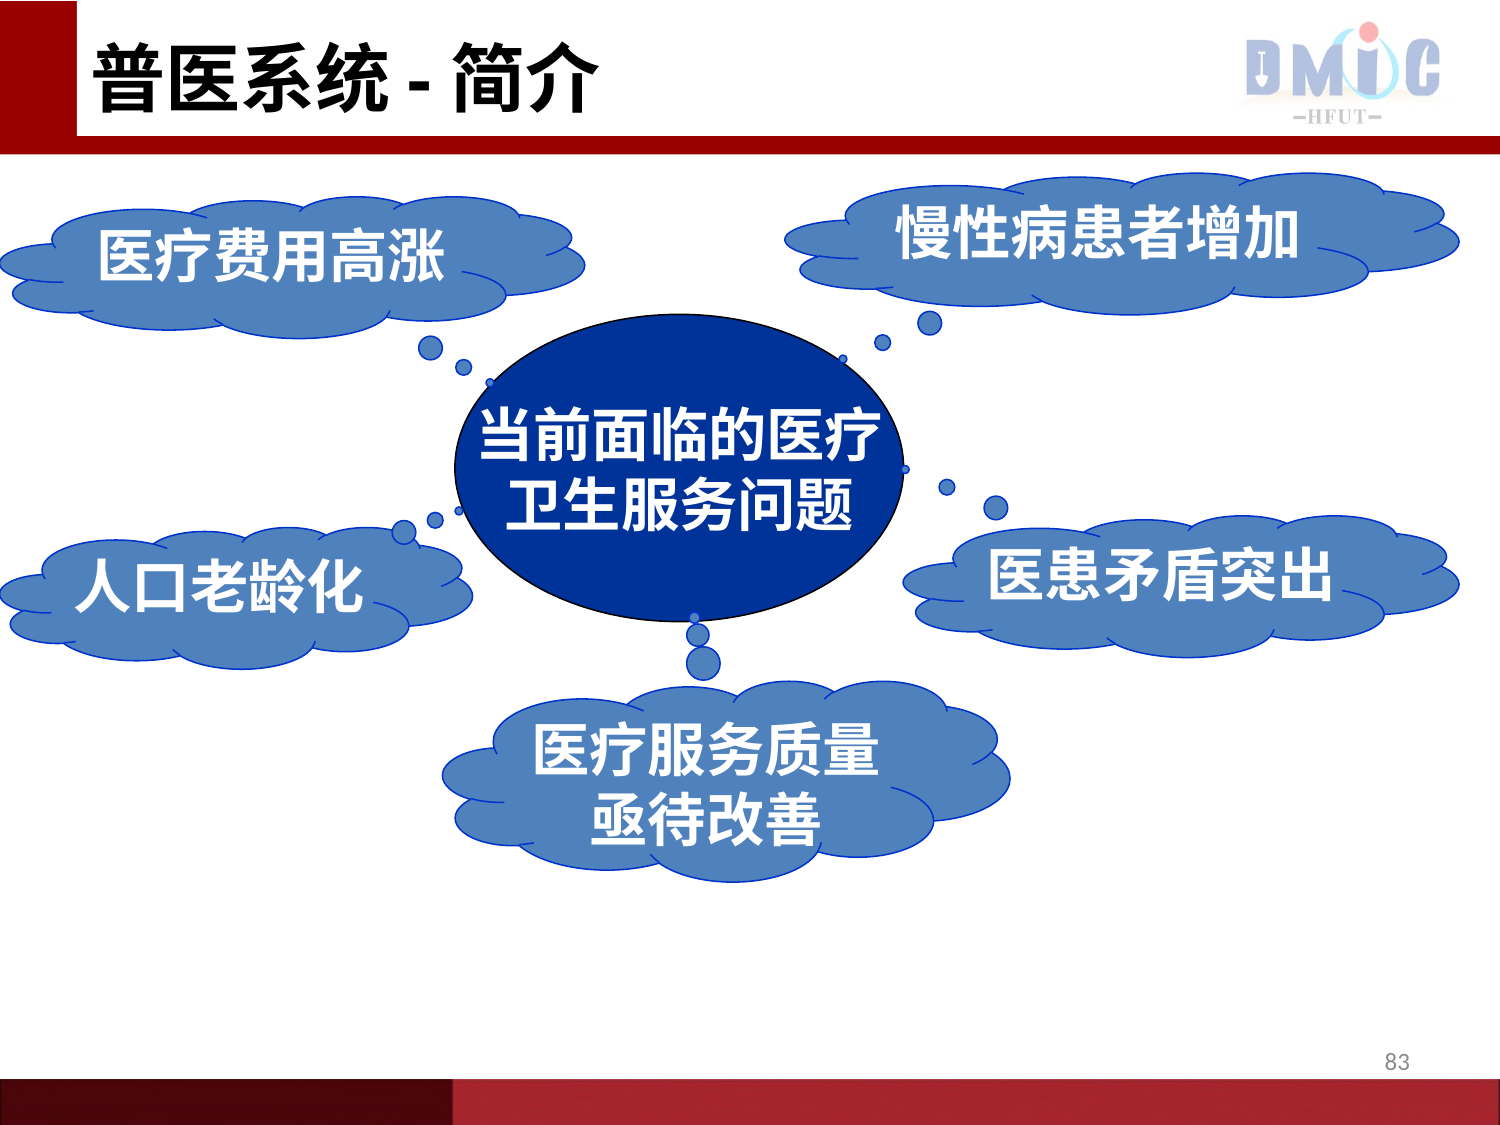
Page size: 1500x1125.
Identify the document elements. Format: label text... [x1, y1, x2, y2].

text_box 当前面临的医疗 卫生服务问题 [454, 314, 904, 622]
text_box 慢性病患者增加 [784, 173, 1460, 315]
text_box 医疗费用高涨 [455, 359, 472, 376]
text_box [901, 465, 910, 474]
title 普医系统-简介 [74, 20, 1426, 130]
text_box 人口老龄化 [427, 512, 444, 529]
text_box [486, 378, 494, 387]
text_box 医患矛盾突出 [939, 479, 955, 496]
text_box 医疗费用高涨 [418, 336, 443, 360]
text_box 医疗费用高涨 [0, 196, 585, 339]
text_box 医疗服务质量亟待改善 [686, 612, 721, 681]
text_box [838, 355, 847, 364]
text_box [1210, 21, 1472, 132]
text_box 人口老龄化 [0, 520, 473, 670]
text_box 医患矛盾突出 [984, 496, 1008, 520]
text_box 慢性病患者增加 [917, 311, 942, 335]
slide_number 83 [1074, 1030, 1425, 1091]
text_box 慢性病患者增加 [874, 334, 891, 351]
text_box 医疗服务质量亟待改善 [442, 681, 1011, 883]
text_box 医患矛盾突出 [903, 515, 1460, 658]
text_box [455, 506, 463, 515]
picture [0, 1079, 1500, 1125]
